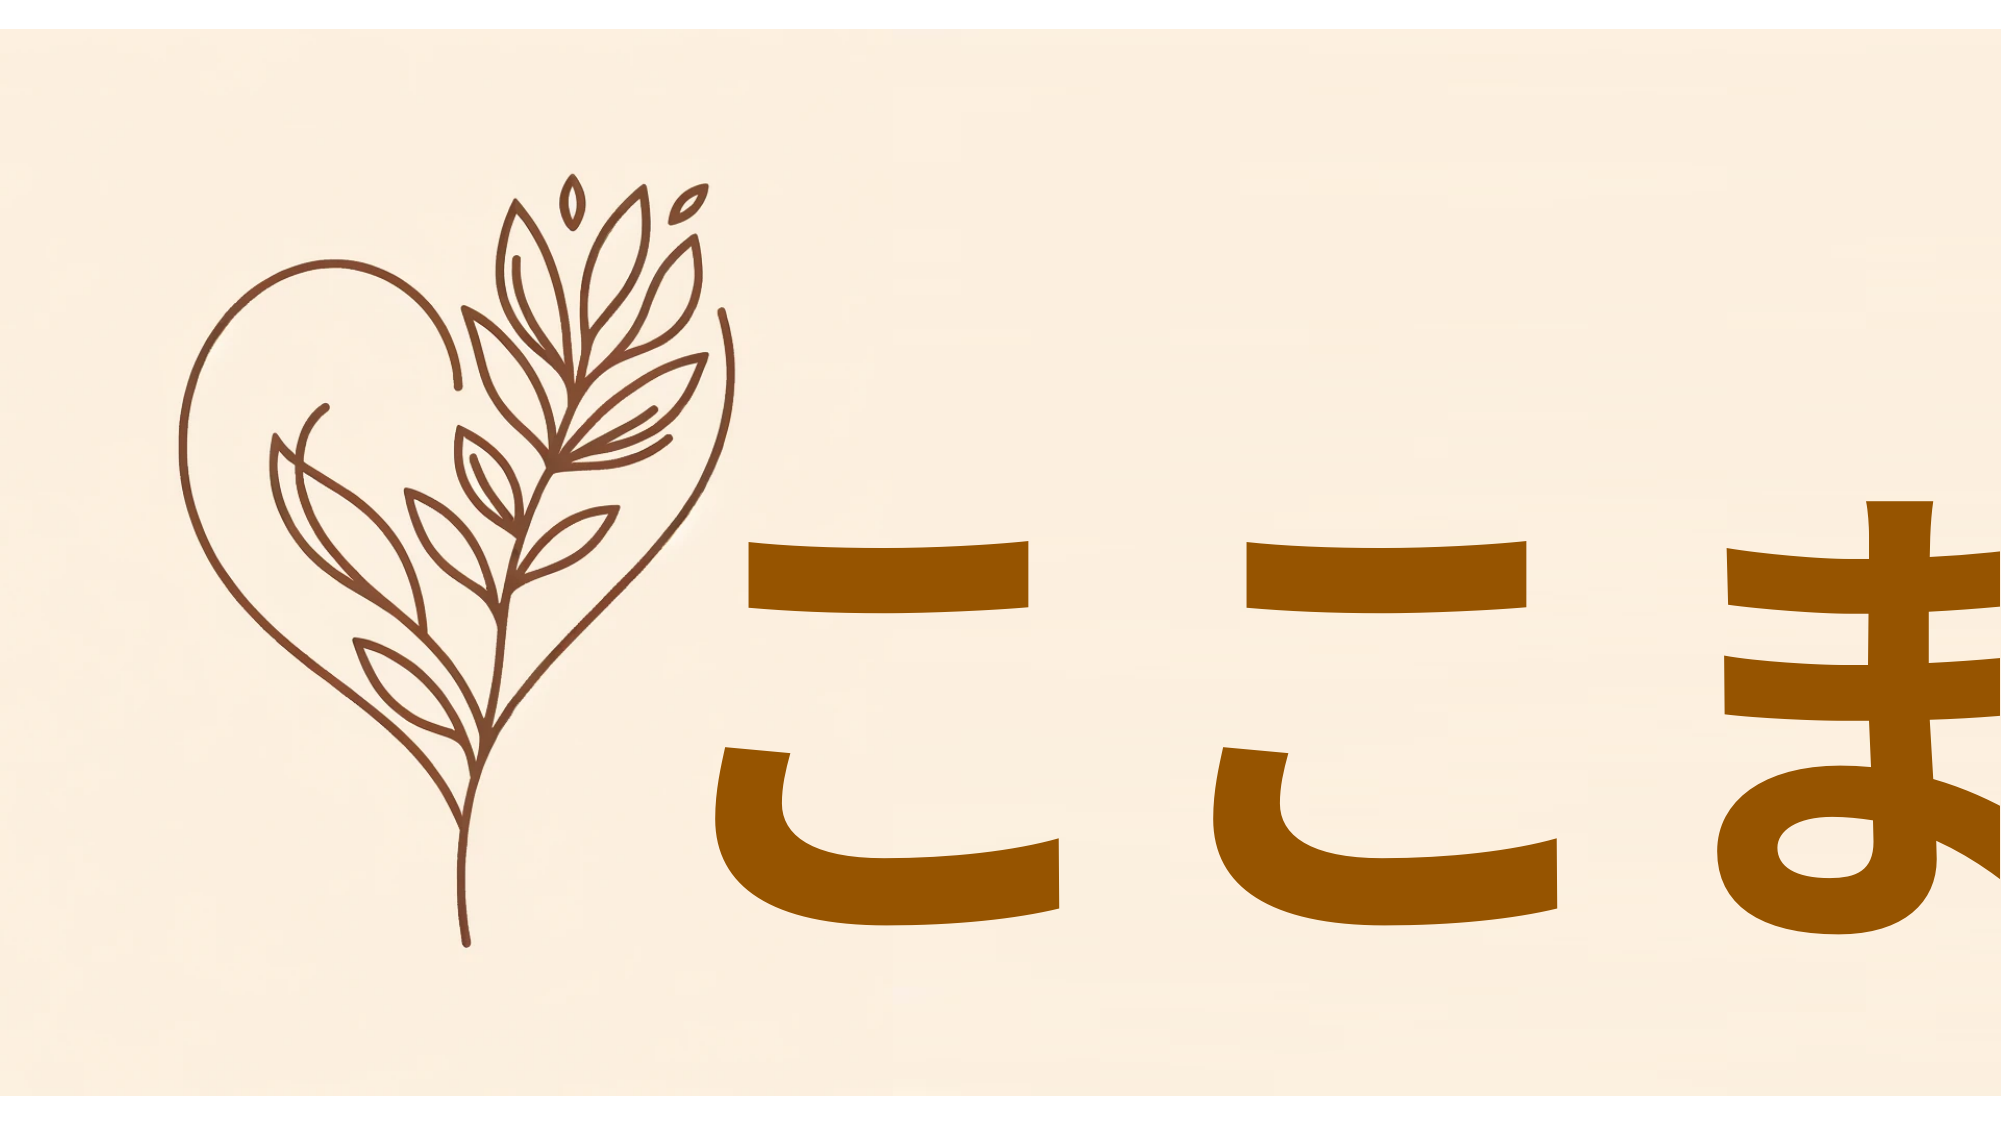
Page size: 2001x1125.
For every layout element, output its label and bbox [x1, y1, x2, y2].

text_box [0, 29, 2000, 1096]
